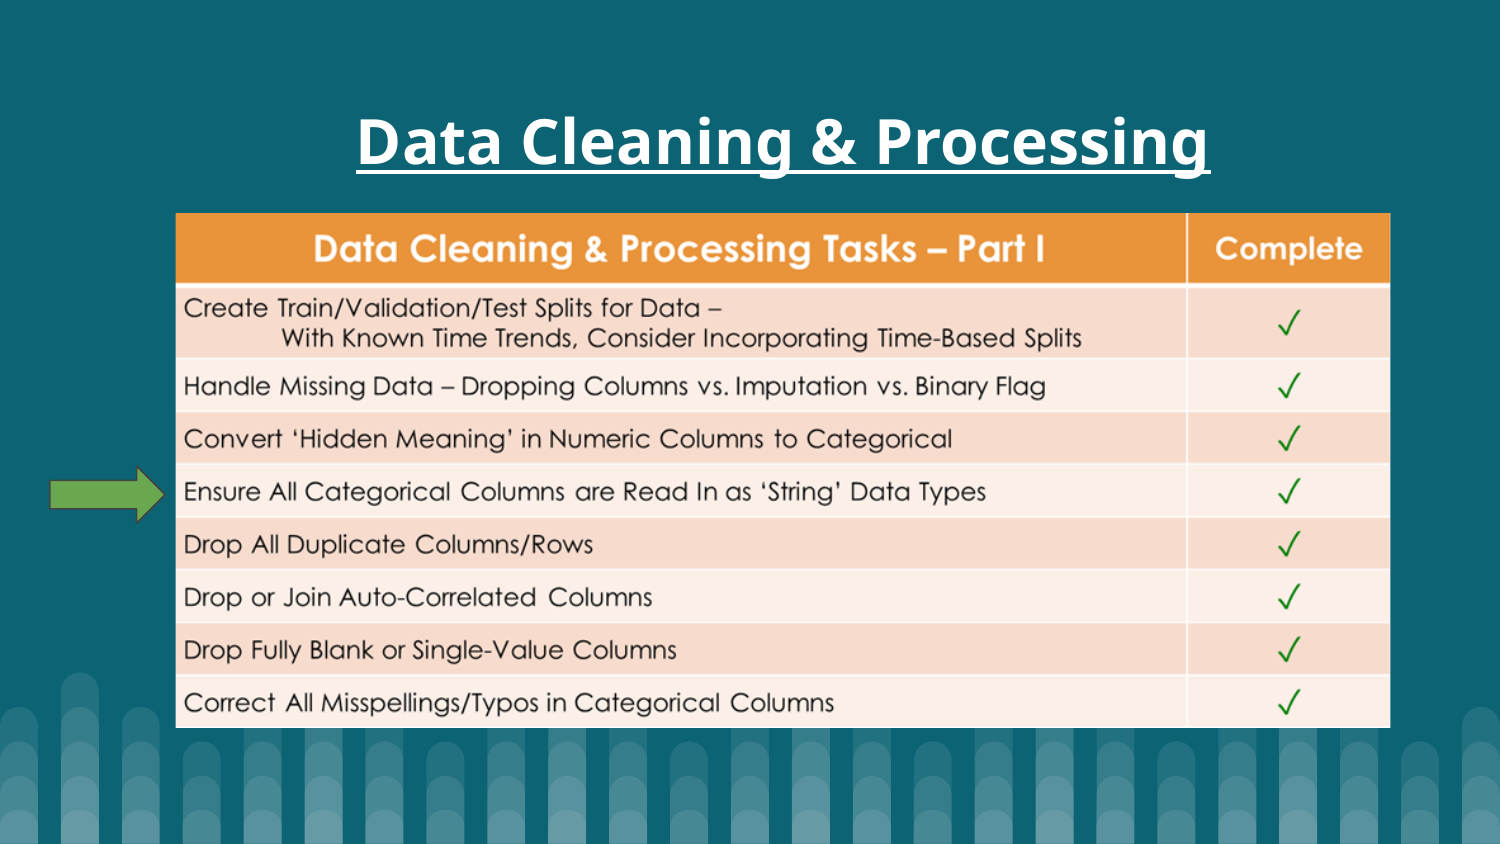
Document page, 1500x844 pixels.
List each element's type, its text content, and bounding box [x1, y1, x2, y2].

text_box Data Cleaning & Processing [225, 87, 1341, 183]
text_box [49, 466, 166, 524]
picture [175, 213, 1391, 728]
